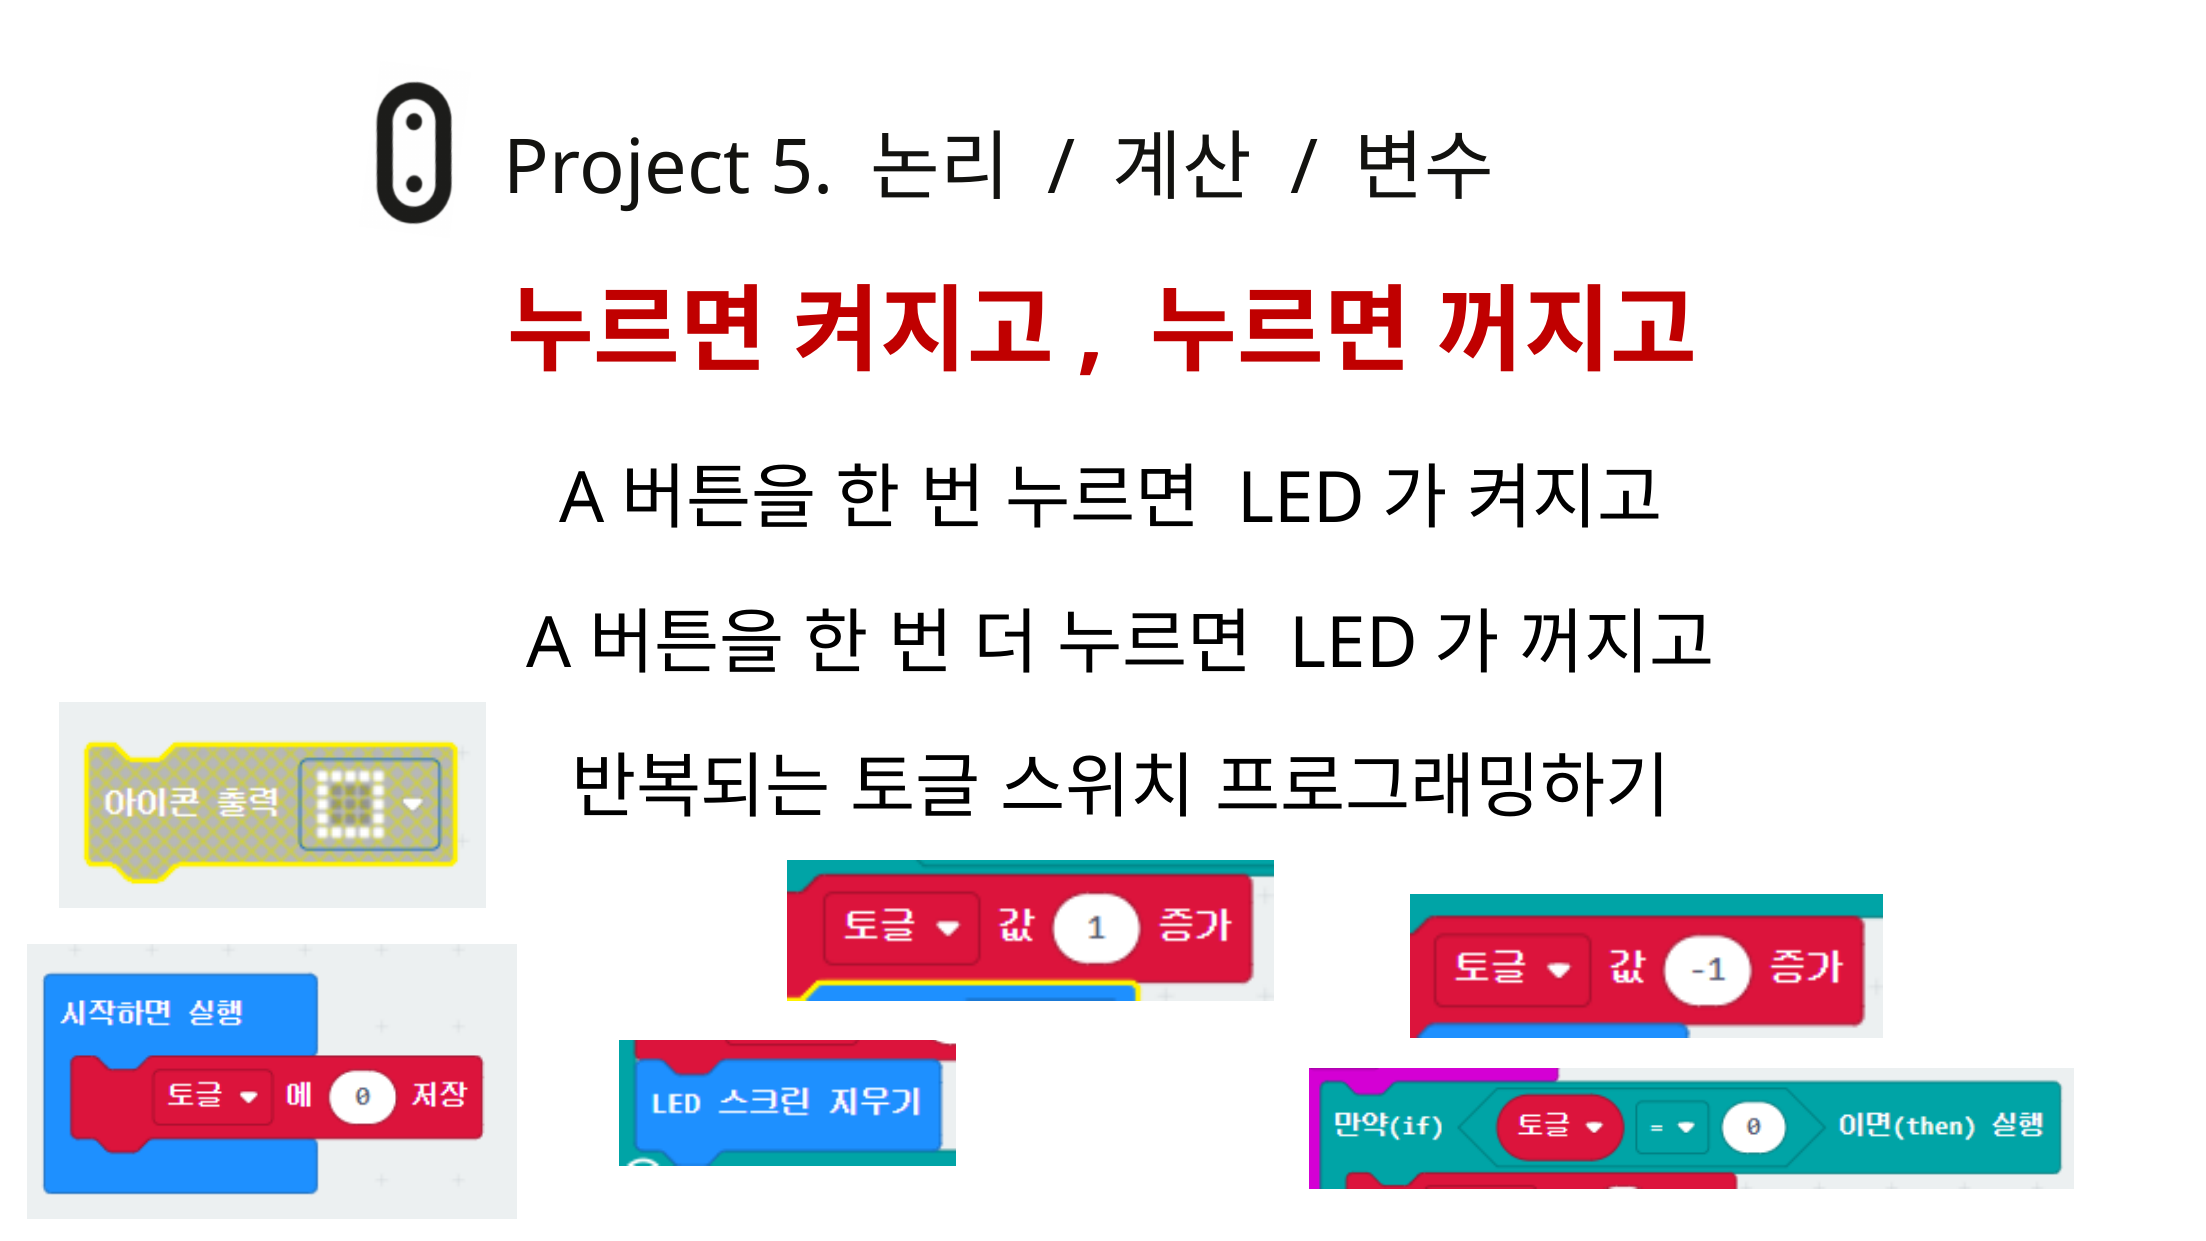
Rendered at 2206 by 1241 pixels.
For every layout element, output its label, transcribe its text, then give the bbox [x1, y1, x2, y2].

picture [1308, 1068, 2074, 1189]
picture [58, 702, 486, 908]
text_box A버튼을 한 번 누르면 LED가 켜지고 A버튼을 한 번 더 누르면 LED가 꺼지고 반복되는 토글 스위치 프로그래밍하기 [359, 387, 1883, 917]
text_box Project 5. 논리 / 계산 / 변수 [470, 110, 1528, 230]
picture [331, 61, 499, 237]
picture [27, 944, 518, 1219]
text_box 누르면 켜지고, 누르면 꺼지고 [411, 230, 1794, 387]
picture [787, 860, 1274, 1001]
picture [619, 1040, 956, 1166]
picture [1410, 894, 1883, 1038]
